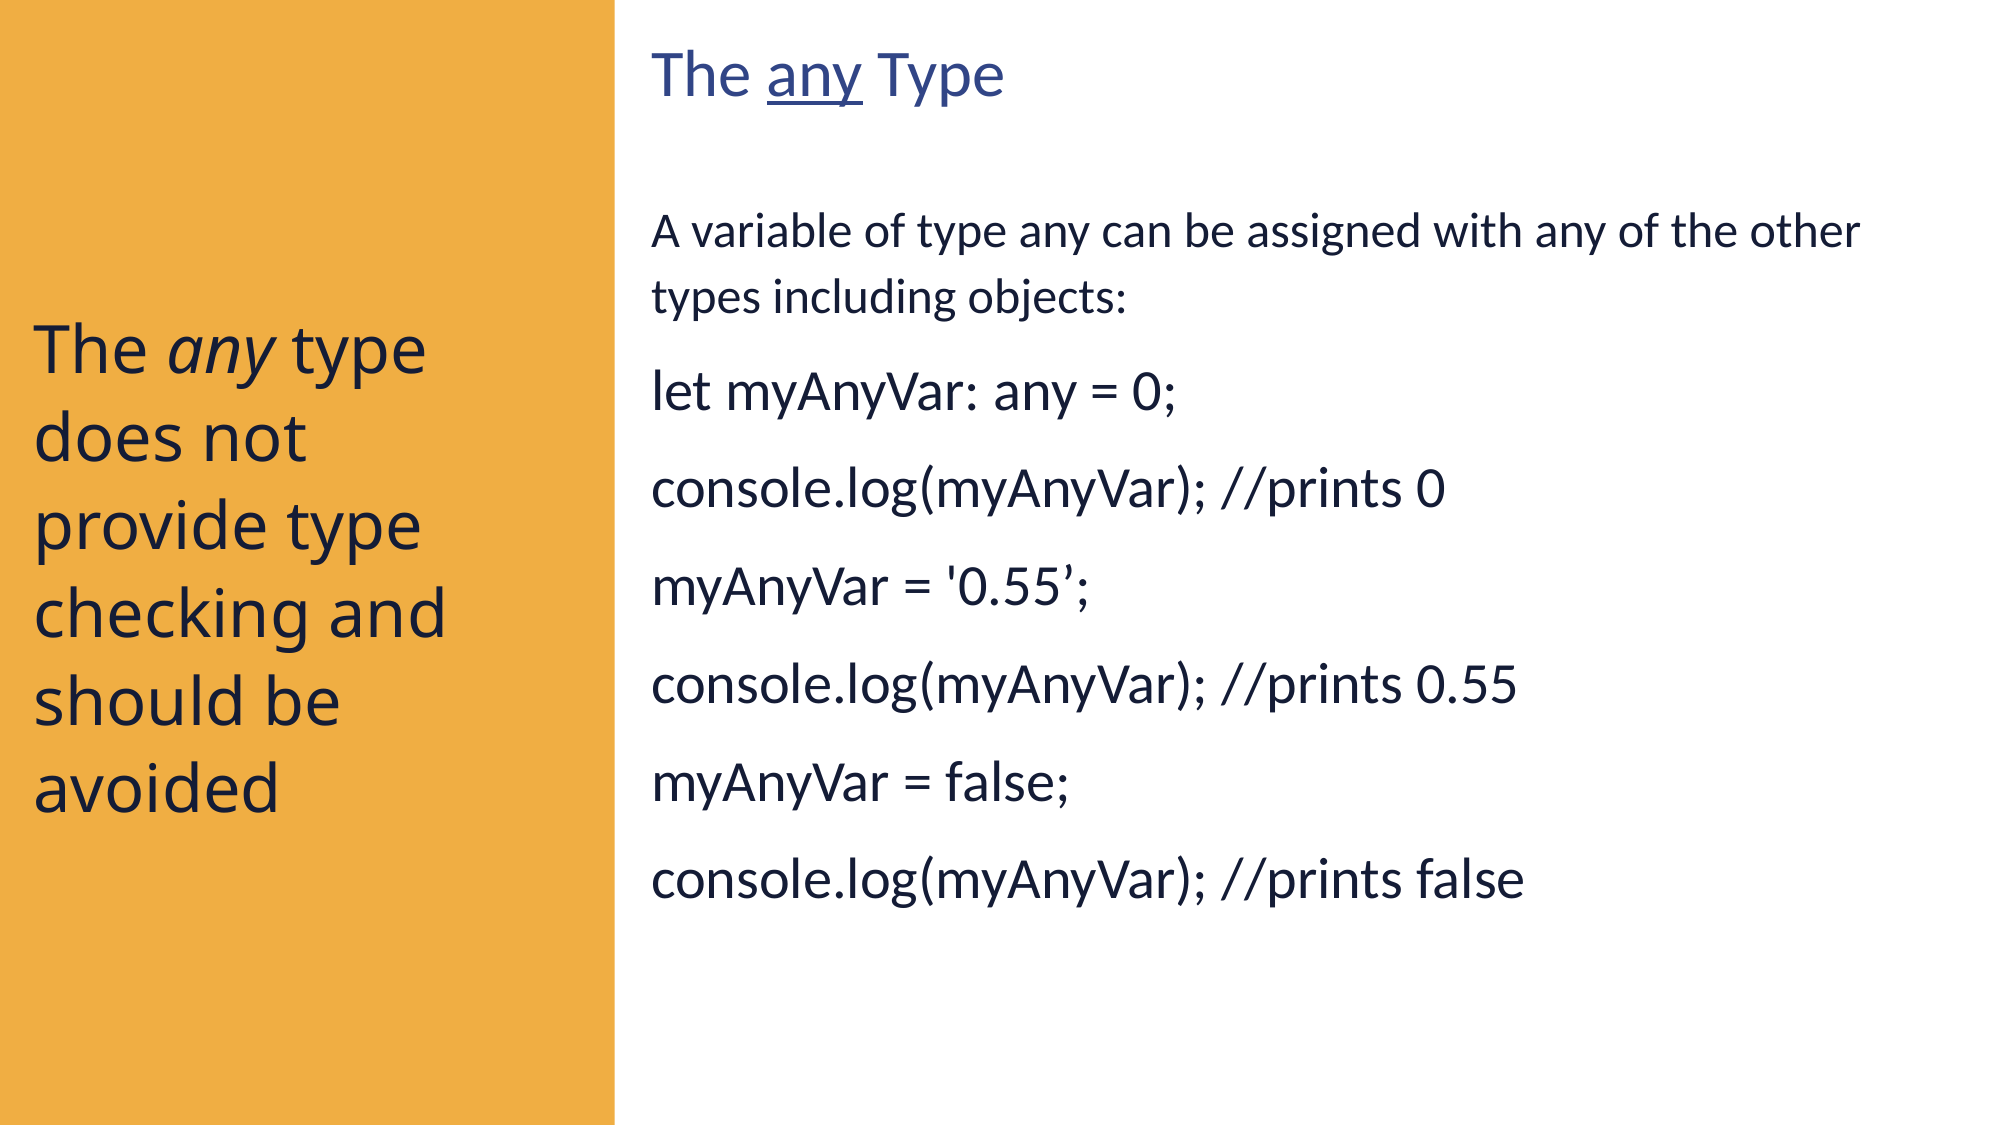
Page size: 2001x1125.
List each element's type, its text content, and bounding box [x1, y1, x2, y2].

list The any Type [651, 21, 1623, 115]
list A variable of type any can be assigned with any of the other types including objects: let myAnyVar: any = 0; console.log(myAnyVar); //prints 0 myAnyVar = '0.55’; console.log(myAnyVar); //prints 0.55 myAnyVar = false; console.log(myAnyVar); //prints false [651, 191, 1911, 1007]
list The any type does not provide type checking and should be avoided [33, 341, 559, 784]
